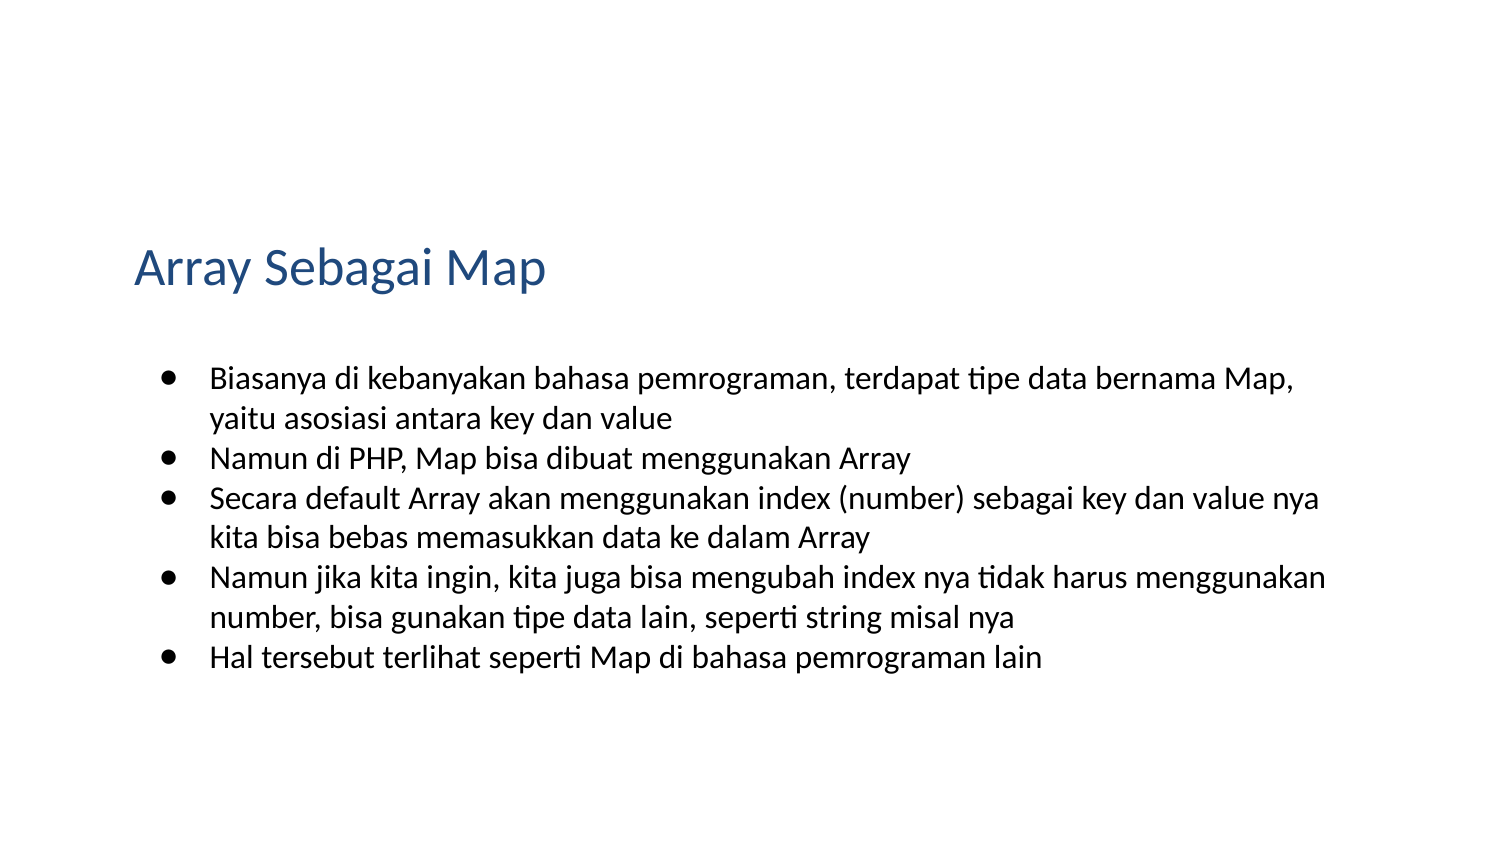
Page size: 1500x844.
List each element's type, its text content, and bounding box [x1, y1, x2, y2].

list Biasanya di kebanyakan bahasa pemrograman, terdapat tipe data bernama Map, yaitu asosiasi antara key dan value Namun di PHP, Map bisa dibuat menggunakan Array Secara default Array akan menggunakan index (number) sebagai key dan value nya kita bisa bebas memasukkan data ke dalam Array Namun jika kita ingin, kita juga bisa mengubah index nya tidak harus menggunakan number, bisa gunakan tipe data lain, seperti string misal nya Hal tersebut terlihat seperti Map di bahasa pemrograman lain [119, 341, 1381, 712]
title Array Sebagai Map [119, 216, 1381, 305]
